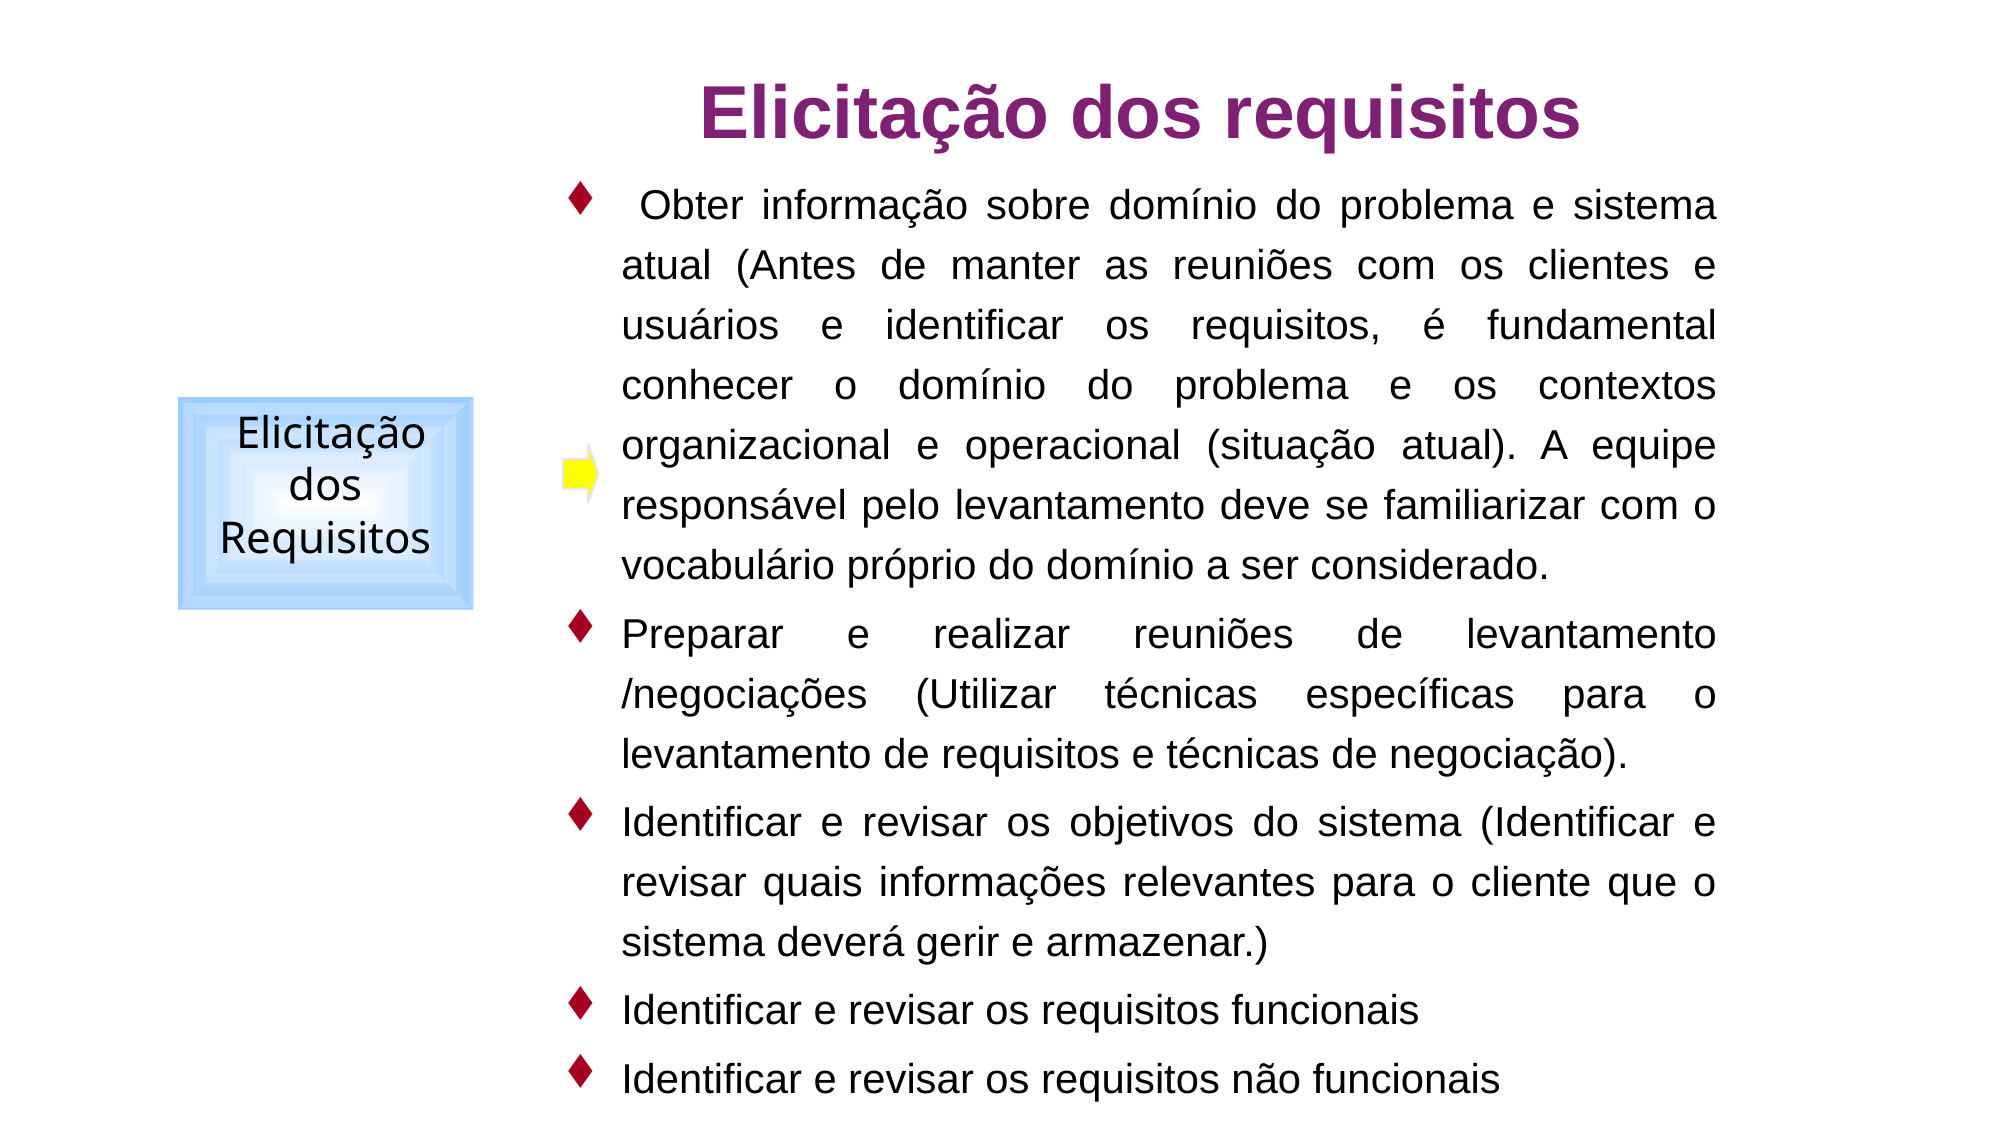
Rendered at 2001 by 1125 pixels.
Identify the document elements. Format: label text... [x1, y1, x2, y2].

text_box Elicitação dos requisitos [621, 55, 1661, 161]
text_box [563, 444, 599, 504]
text_box Elicitação dos Requisitos [178, 397, 474, 610]
text_box Obter informação sobre domínio do problema e sistema atual (Antes de manter as reuniões com os clientes e usuários e identificar os requisitos, é fundamental conhecer o domínio do problema e os contextos organizacional e operacional (situação atual). A equipe responsável pelo levantamento deve se familiarizar com o vocabulário próprio do domínio a ser considerado. Preparar e realizar reuniões de levantamento /negociações (Utilizar técnicas específicas para o levantamento de requisitos e técnicas de negociação). Identificar e revisar os objetivos do sistema (Identificar e revisar quais informações relevantes para o cliente que o sistema deverá gerir e armazenar.) Identificar e revisar os requisitos funcionais Identificar e revisar os requisitos não funcionais [550, 160, 1733, 1076]
